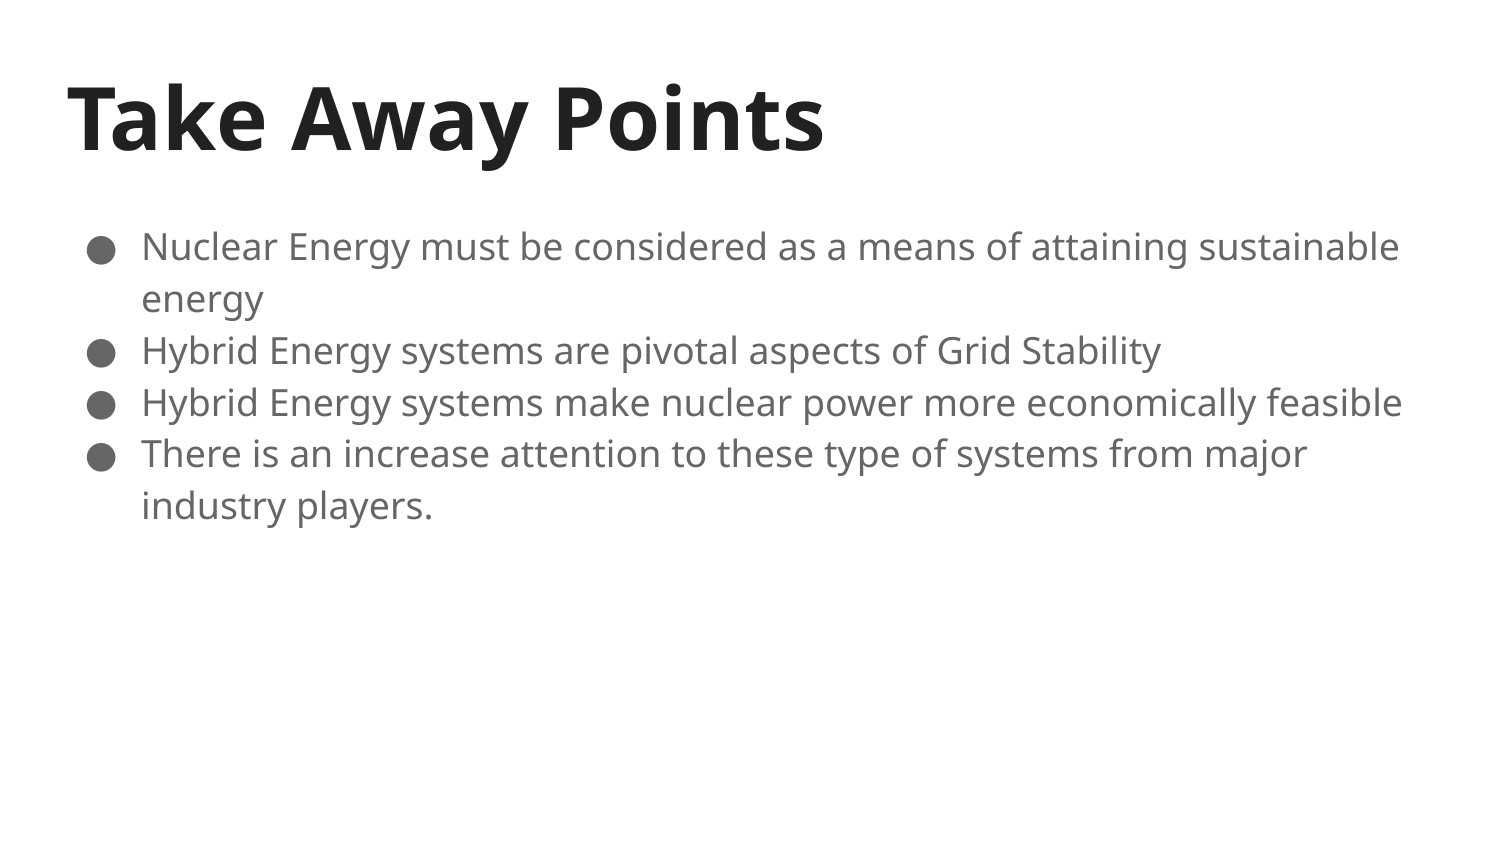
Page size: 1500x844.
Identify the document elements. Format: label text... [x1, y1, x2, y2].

list Nuclear Energy must be considered as a means of attaining sustainable energy Hybrid Energy systems are pivotal aspects of Grid Stability Hybrid Energy systems make nuclear power more economically feasible There is an increase attention to these type of systems from major industry players. [51, 201, 1449, 750]
title Take Away Points [51, 48, 1449, 180]
